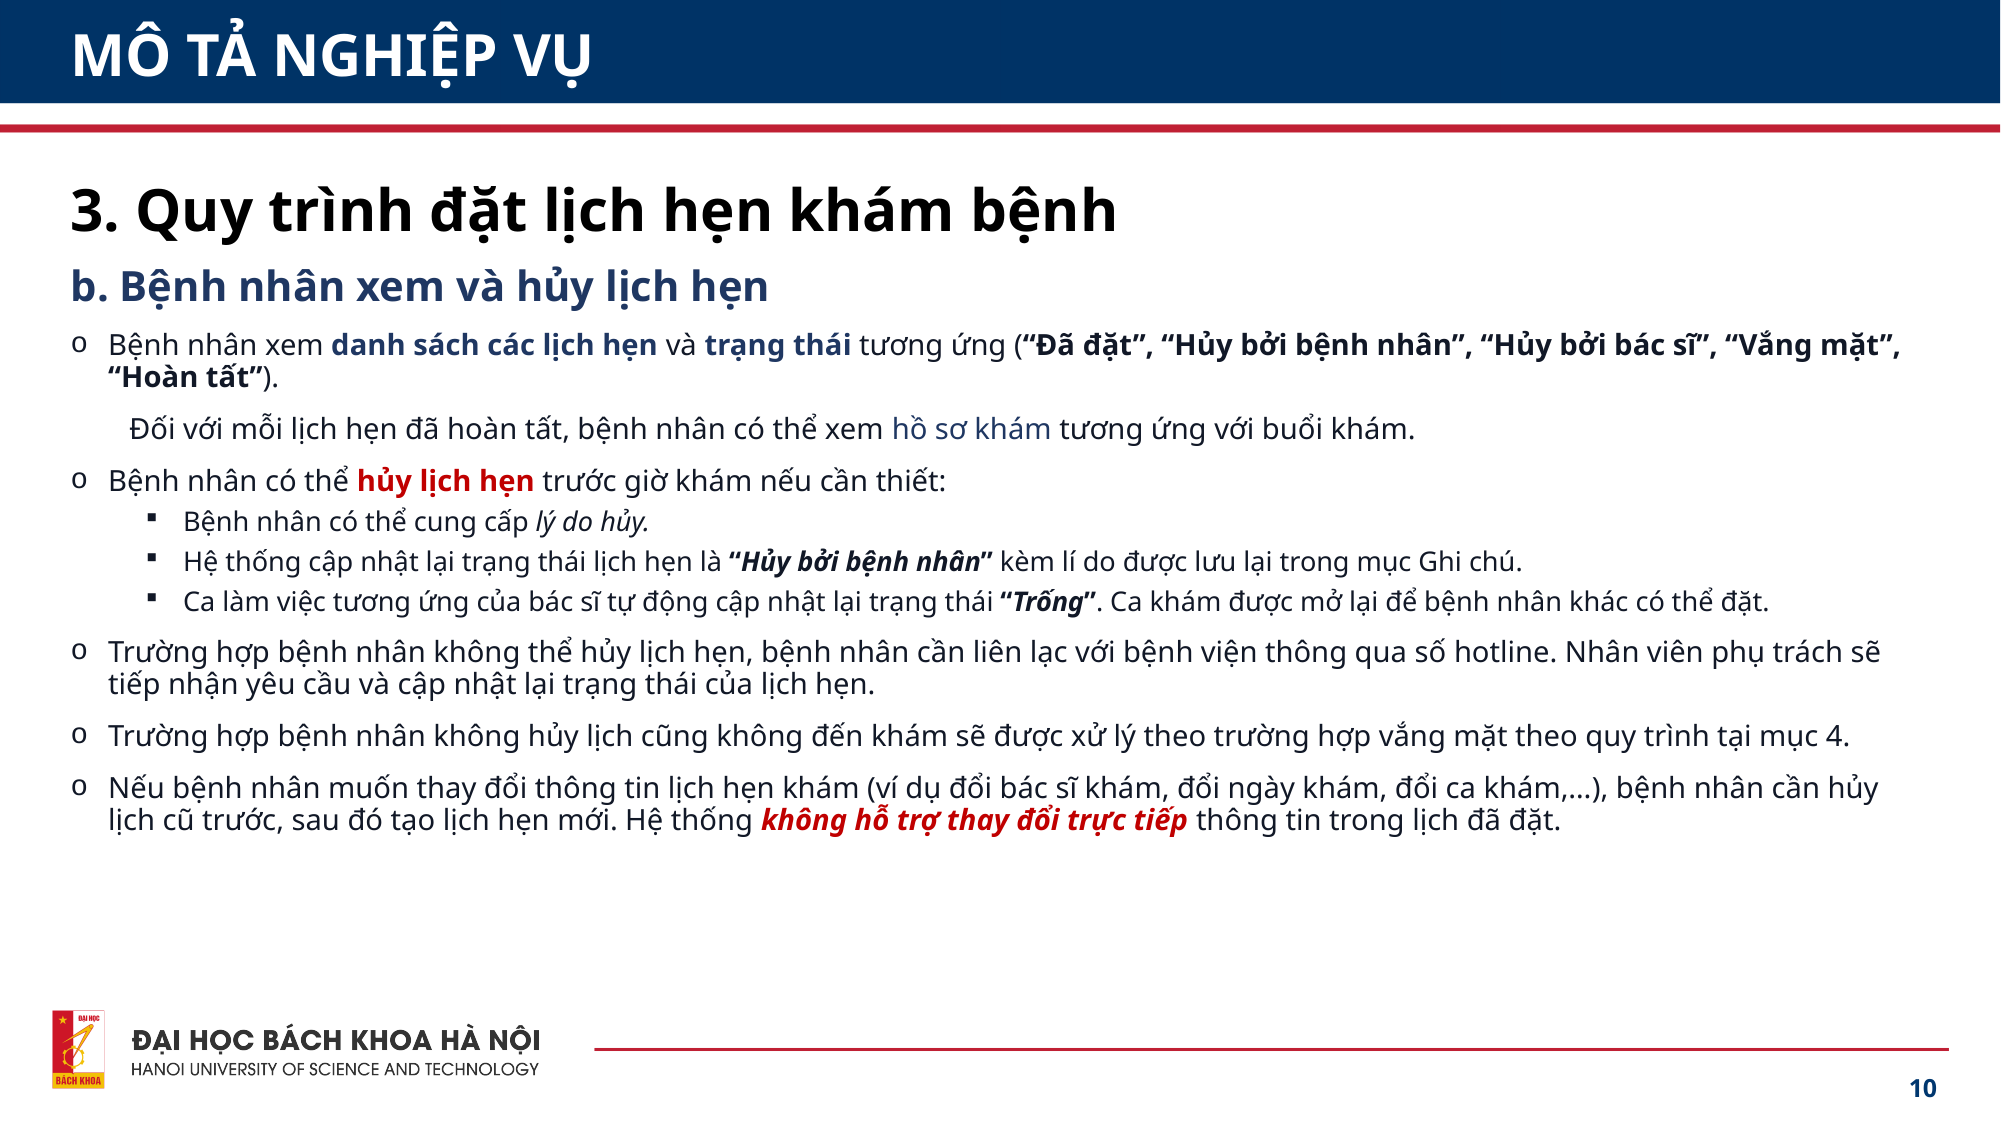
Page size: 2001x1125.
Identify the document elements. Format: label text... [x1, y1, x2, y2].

list 3. Quy trình đặt lịch hẹn khám bệnh b. Bệnh nhân xem và hủy lịch hẹn Bệnh nhân xem danh sách các lịch hẹn và trạng thái tương ứng (“Đã đặt”, “Hủy bởi bệnh nhân”, “Hủy bởi bác sĩ”, “Vắng mặt”, “Hoàn tất”). Đối với mỗi lịch hẹn đã hoàn tất, bệnh nhân có thể xem hồ sơ khám tương ứng với buổi khám. Bệnh nhân có thể hủy lịch hẹn trước giờ khám nếu cần thiết: Bệnh nhân có thể cung cấp lý do hủy. Hệ thống cập nhật lại trạng thái lịch hẹn là “Hủy bởi bệnh nhân” kèm lí do được lưu lại trong mục Ghi chú. Ca làm việc tương ứng của bác sĩ tự động cập nhật lại trạng thái “Trống”. Ca khám được mở lại để bệnh nhân khác có thể đặt. Trường hợp bệnh nhân không thể hủy lịch hẹn, bệnh nhân cần liên lạc với bệnh viện thông qua số hotline. Nhân viên phụ trách sẽ tiếp nhận yêu cầu và cập nhật lại trạng thái của lịch hẹn. Trường hợp bệnh nhân không hủy lịch cũng không đến khám sẽ được xử lý theo trường hợp vắng mặt theo quy trình tại mục 4. Nếu bệnh nhân muốn thay đổi thông tin lịch hẹn khám (ví dụ đổi bác sĩ khám, đổi ngày khám, đổi ca khám,…), bệnh nhân cần hủy lịch cũ trước, sau đó tạo lịch hẹn mới. Hệ thống không hỗ trợ thay đổi trực tiếp thông tin trong lịch đã đặt. [55, 173, 1945, 979]
title MÔ TẢ NGHIỆP VỤ [55, 18, 1945, 90]
slide_number 10 [1502, 1065, 1953, 1125]
picture [0, 0, 2001, 1125]
